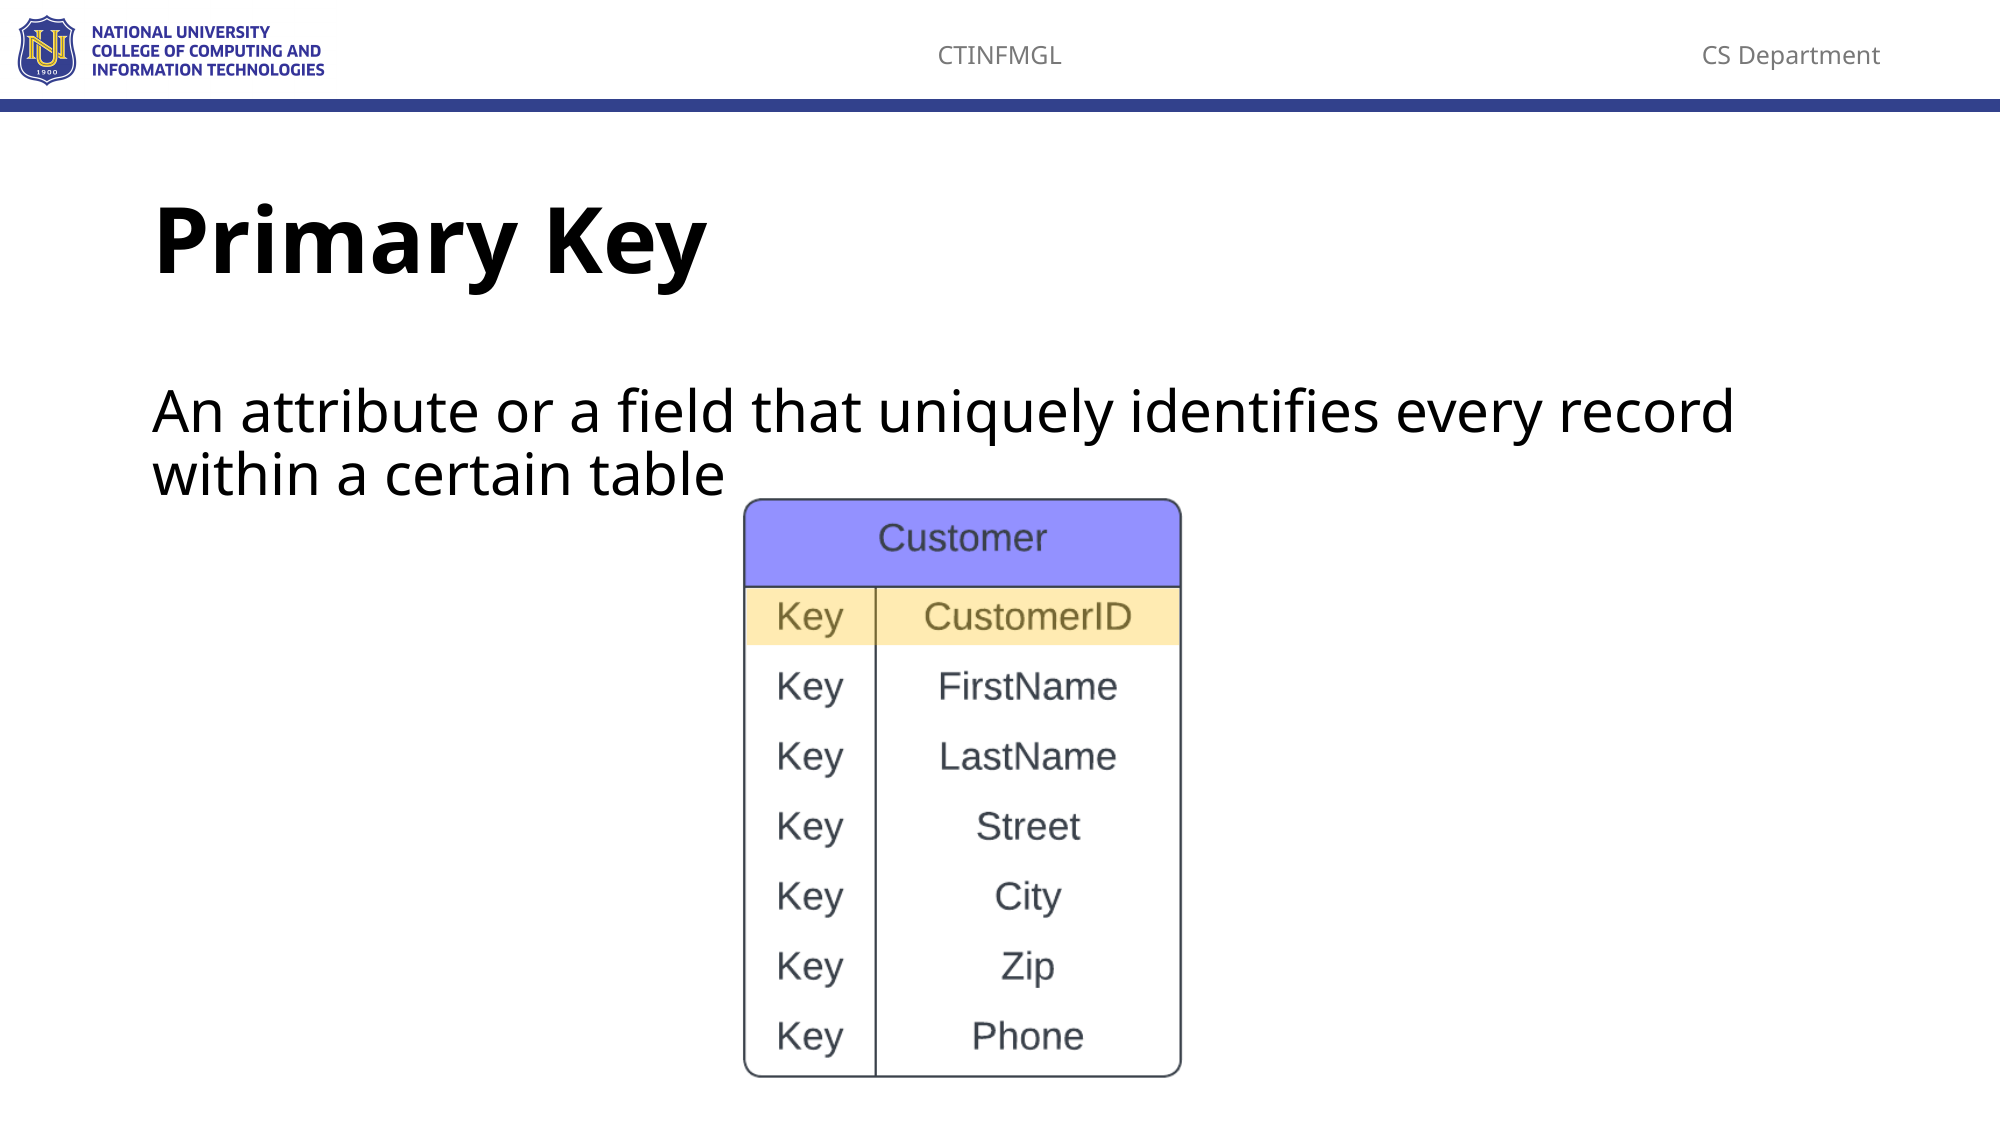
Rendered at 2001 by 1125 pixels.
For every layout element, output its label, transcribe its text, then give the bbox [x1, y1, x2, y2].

picture [0, 0, 337, 99]
picture [737, 493, 1190, 1086]
title Primary Key [137, 135, 1863, 353]
list An attribute or a field that uniquely identifies every record within a certain table [137, 375, 1863, 1089]
